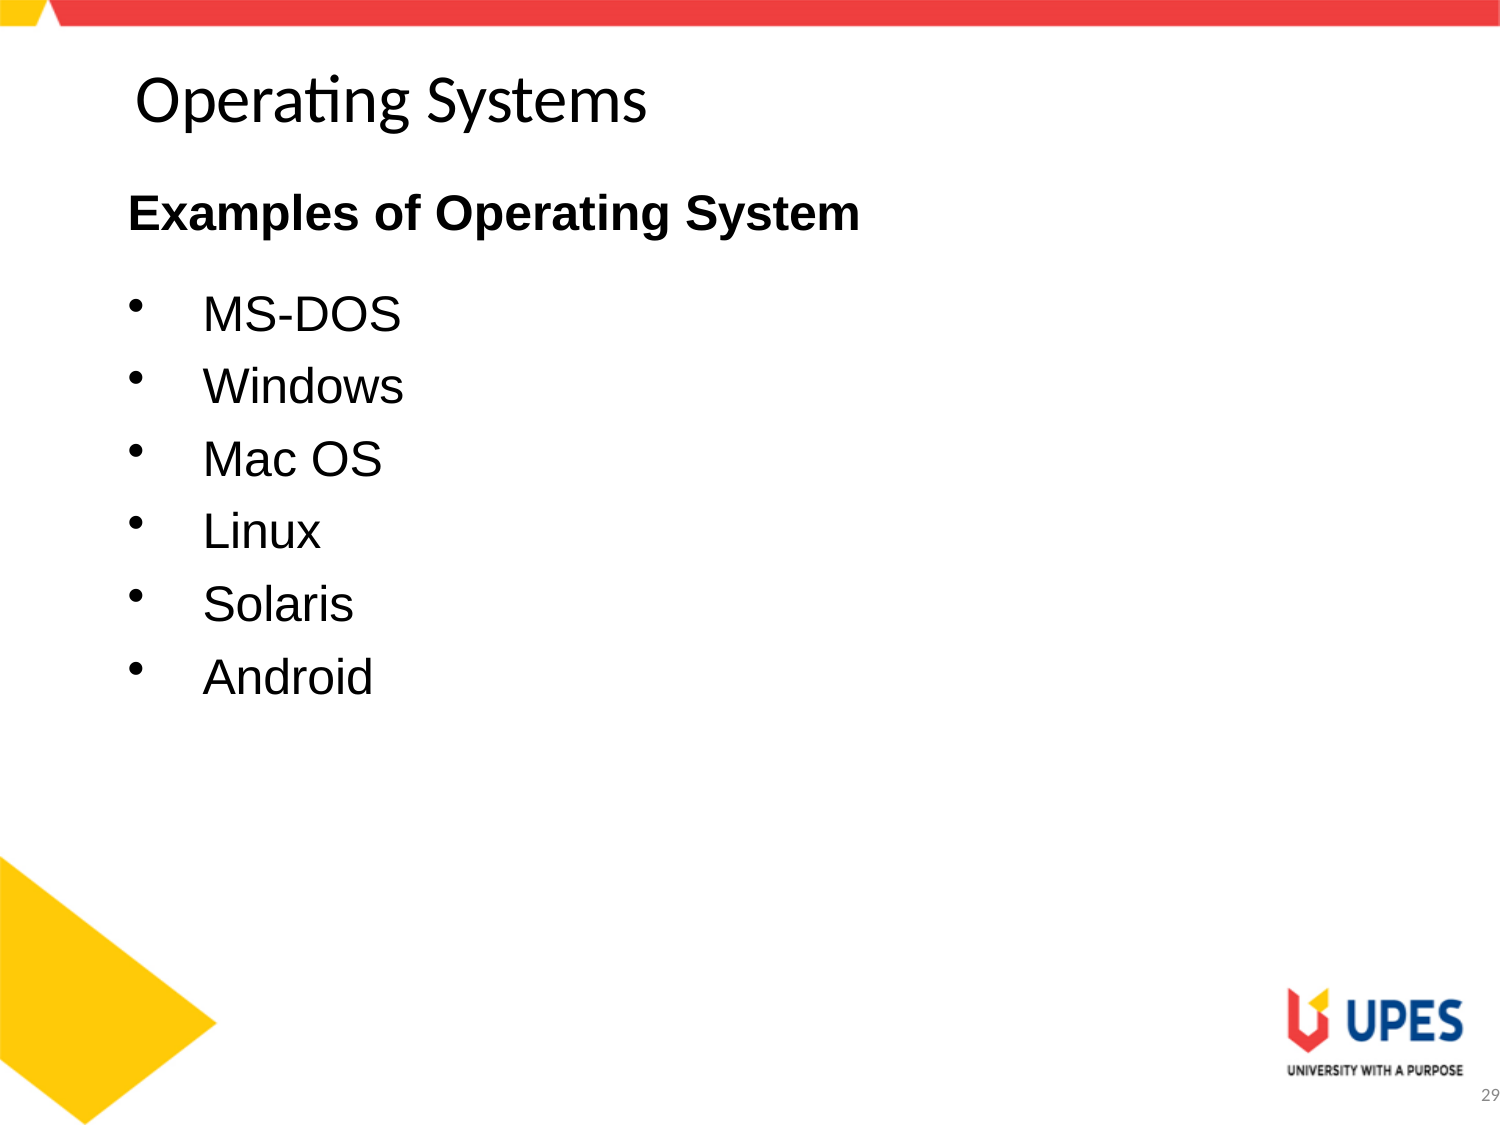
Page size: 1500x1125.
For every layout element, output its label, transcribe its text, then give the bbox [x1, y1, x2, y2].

picture [0, 0, 1500, 1125]
slide_number 29 [1474, 1084, 1500, 1125]
title Operating Systems [133, 51, 656, 177]
text_box Examples of Operating System MS-DOS Windows Mac OS Linux Solaris Android [125, 177, 862, 705]
